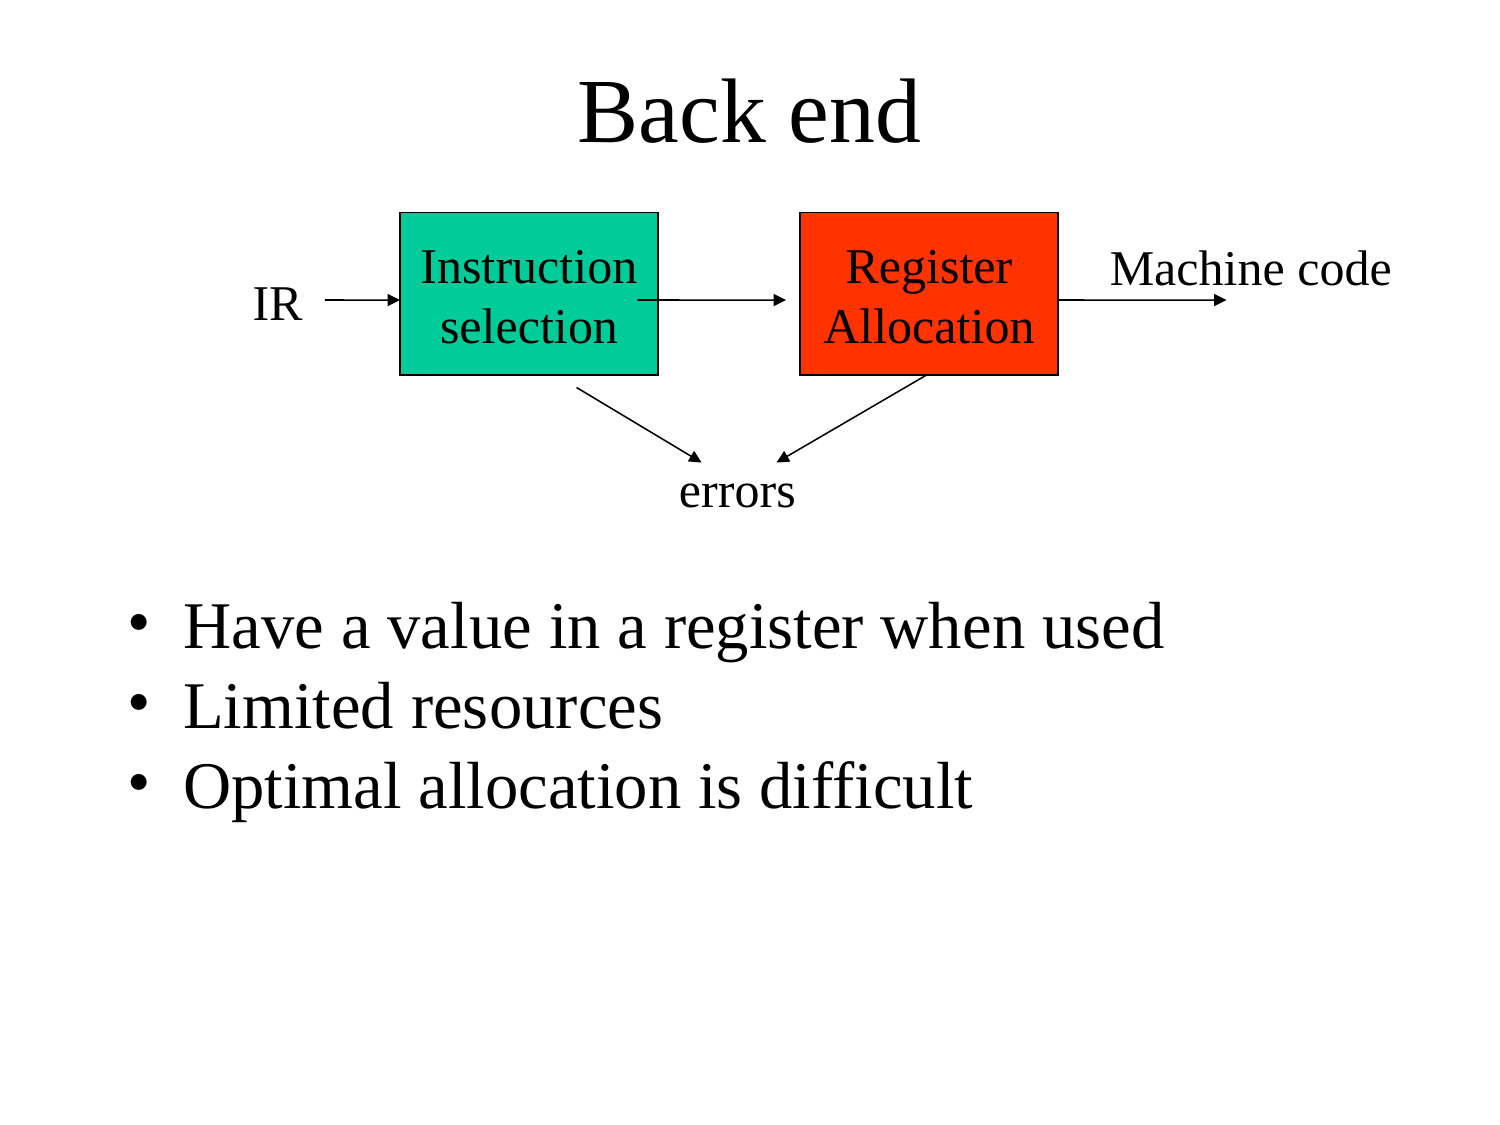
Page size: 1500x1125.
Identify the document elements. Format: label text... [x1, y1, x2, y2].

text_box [576, 387, 702, 463]
text_box Back end [112, 12, 1388, 200]
text_box Machine code [1095, 227, 1407, 303]
text_box Have a value in a register when used Limited resources Optimal allocation is difficult [112, 574, 1388, 1000]
text_box Instruction selection [399, 212, 659, 375]
text_box IR [237, 262, 318, 338]
text_box Register Allocation [800, 212, 1059, 375]
text_box errors [664, 450, 811, 526]
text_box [776, 374, 927, 463]
